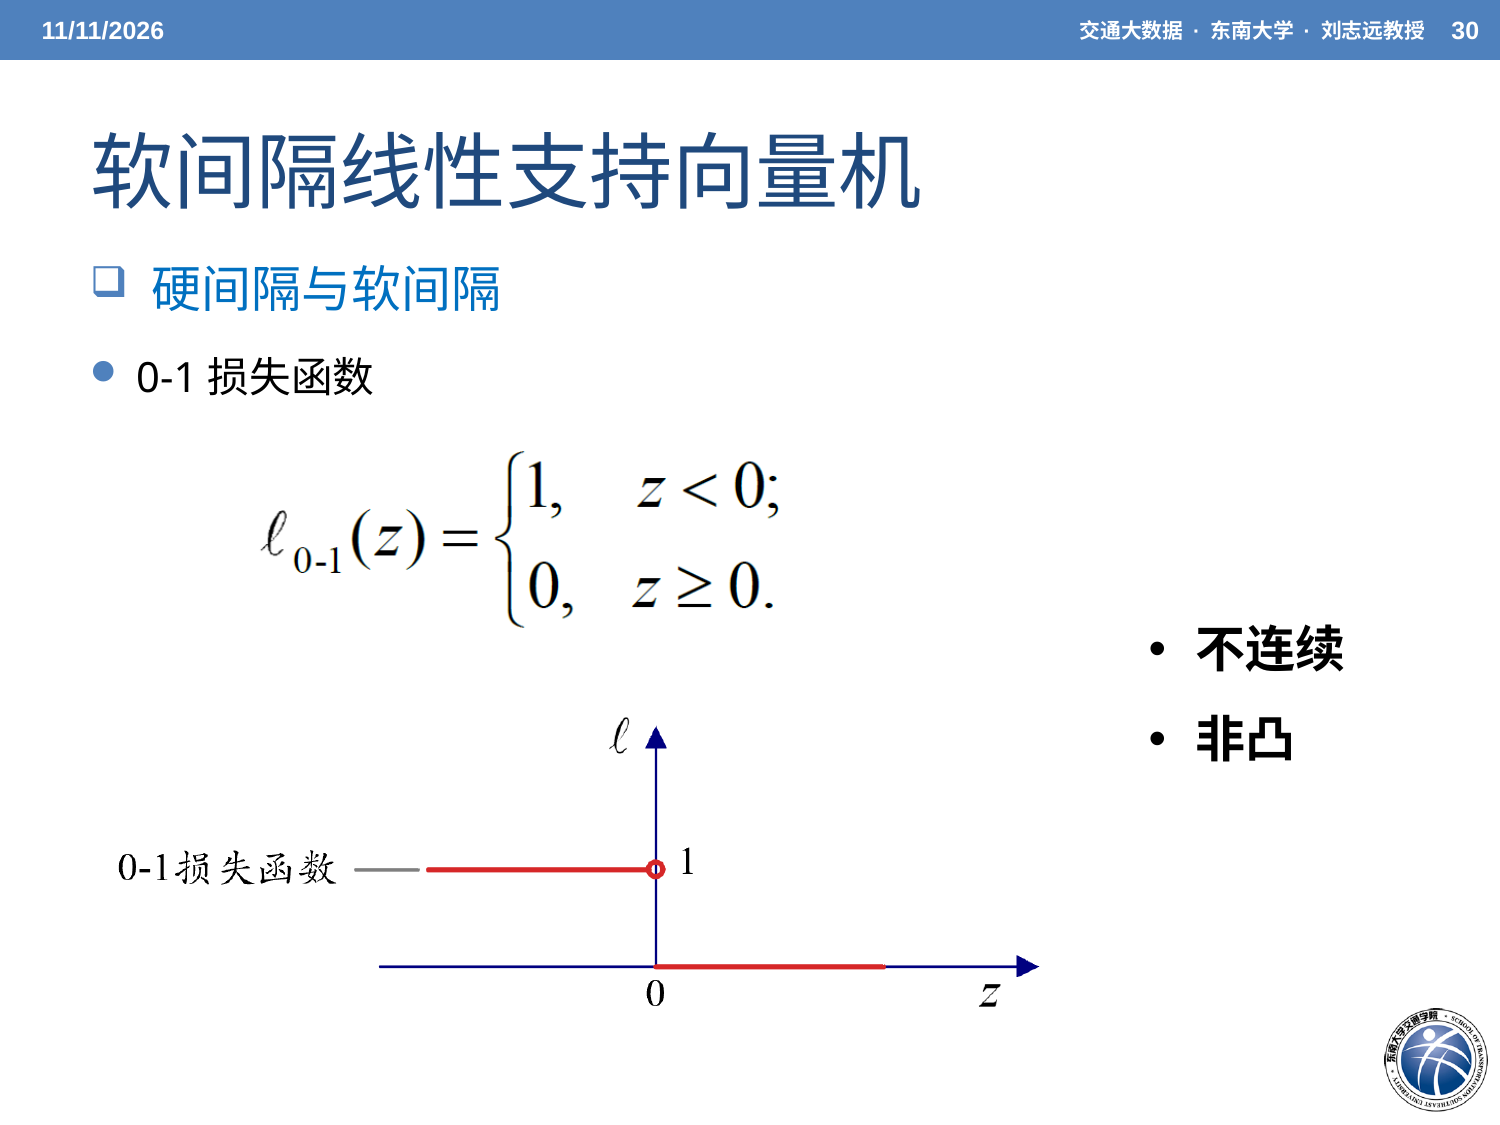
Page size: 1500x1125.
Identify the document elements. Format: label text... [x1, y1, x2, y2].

picture [1384, 1008, 1489, 1112]
picture [225, 445, 814, 637]
slide_number 30 [1441, 2, 1500, 58]
footer 交通大数据 · 东南大学 · 刘志远教授 [647, 2, 1441, 58]
picture [74, 684, 1083, 1038]
title 软间隔线性支持向量机 [75, 87, 1425, 249]
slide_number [26, 2, 502, 58]
list 硬间隔与软间隔 0-1损失函数 [75, 249, 1425, 1050]
text_box 不连续 非凸 [1134, 580, 1420, 776]
